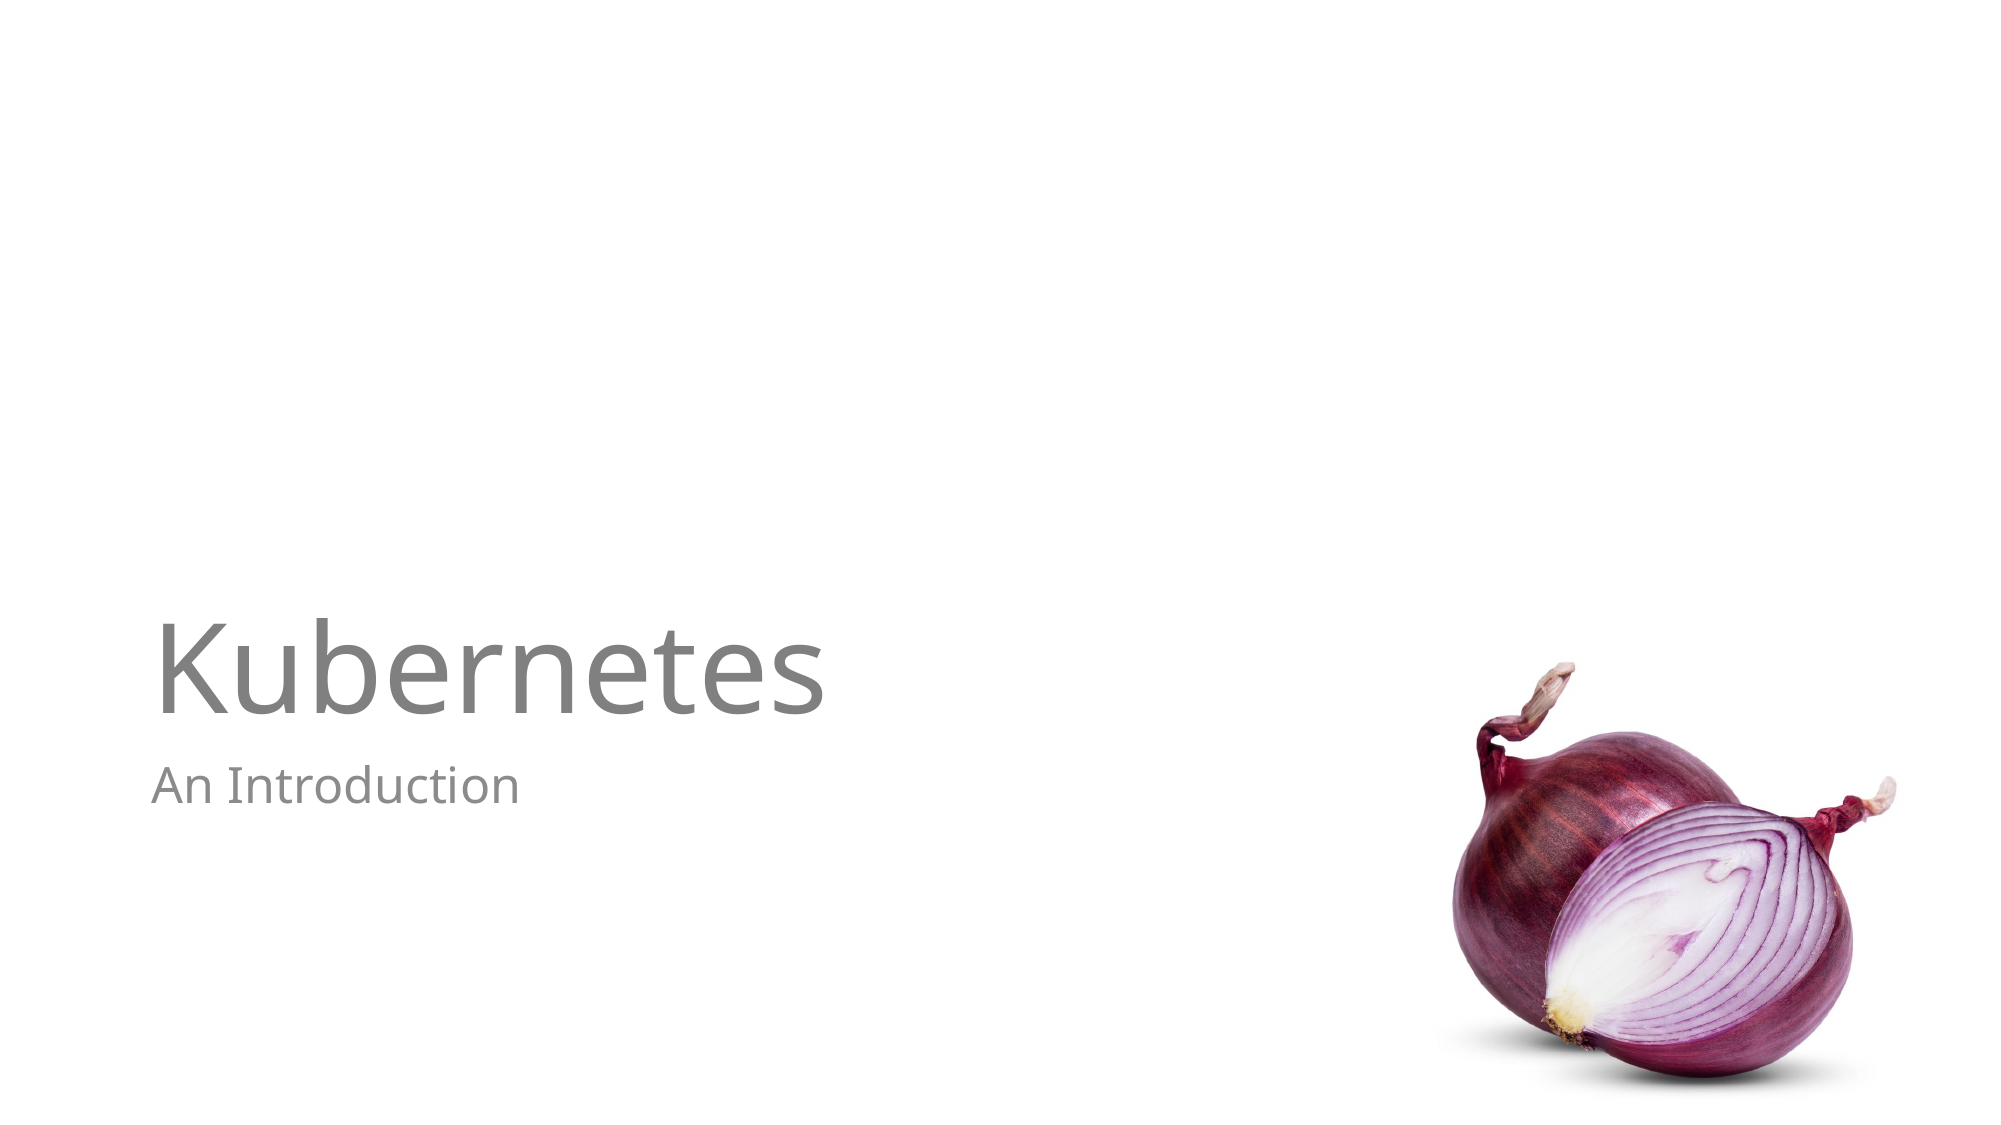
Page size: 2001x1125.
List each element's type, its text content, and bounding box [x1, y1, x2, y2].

title Kubernetes [136, 280, 1862, 749]
list An Introduction [136, 752, 1385, 999]
picture [1385, 642, 1944, 1125]
